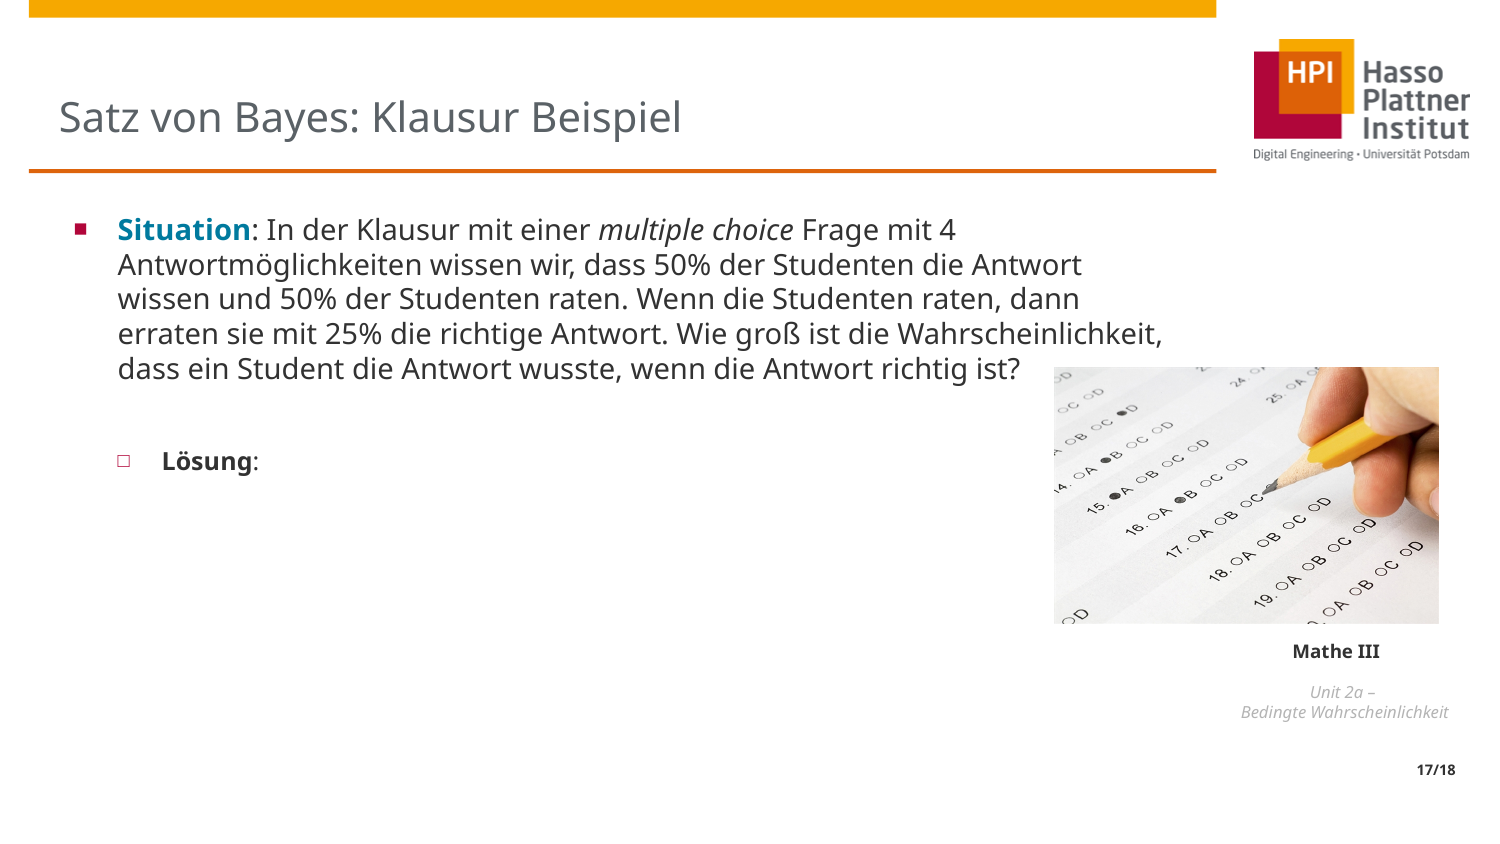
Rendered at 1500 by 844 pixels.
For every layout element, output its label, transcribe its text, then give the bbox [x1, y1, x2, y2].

picture [1054, 367, 1439, 625]
picture [1254, 39, 1470, 161]
title Satz von Bayes: Klausur Beispiel [58, 17, 1187, 170]
